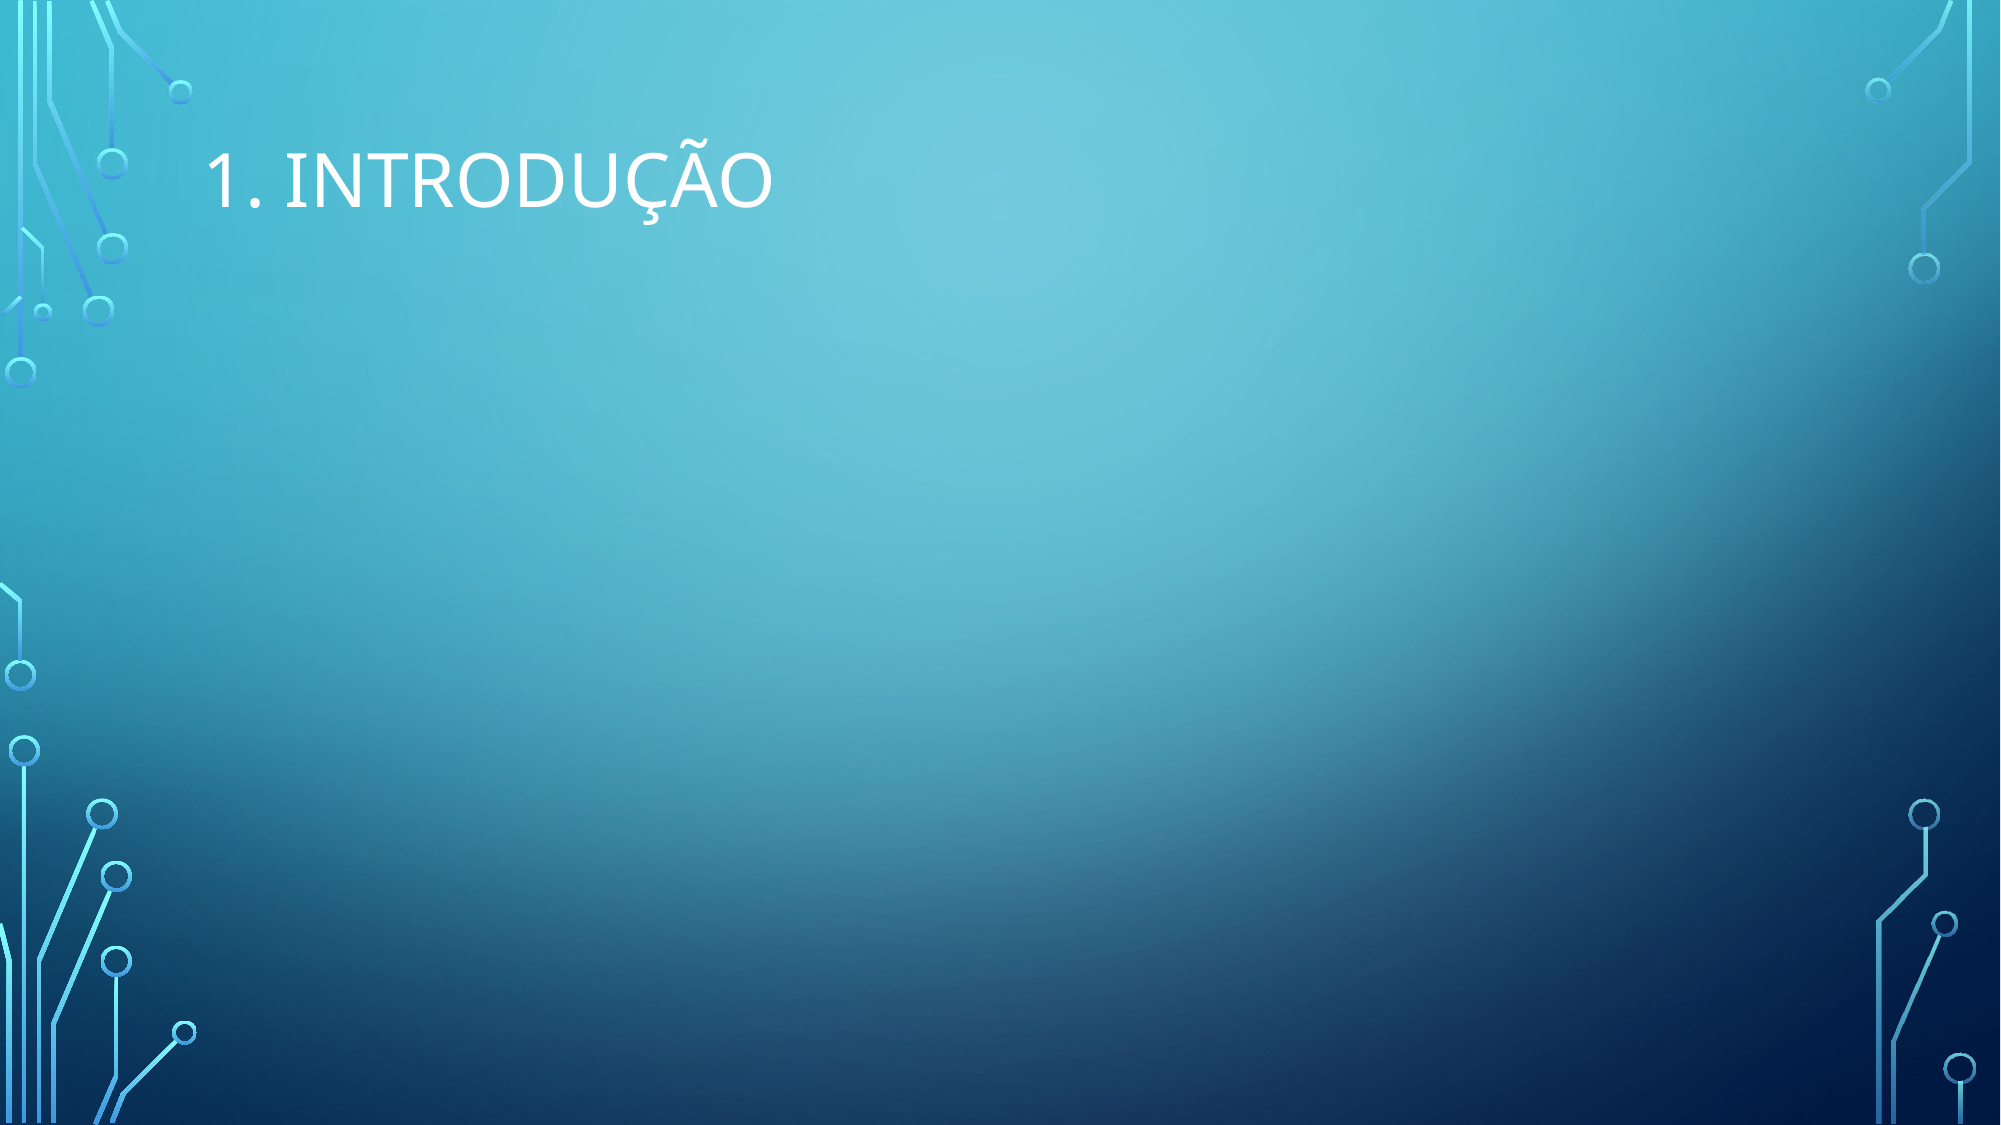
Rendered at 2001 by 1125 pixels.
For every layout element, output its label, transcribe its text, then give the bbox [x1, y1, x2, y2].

title 1. introdução [187, 67, 1813, 232]
